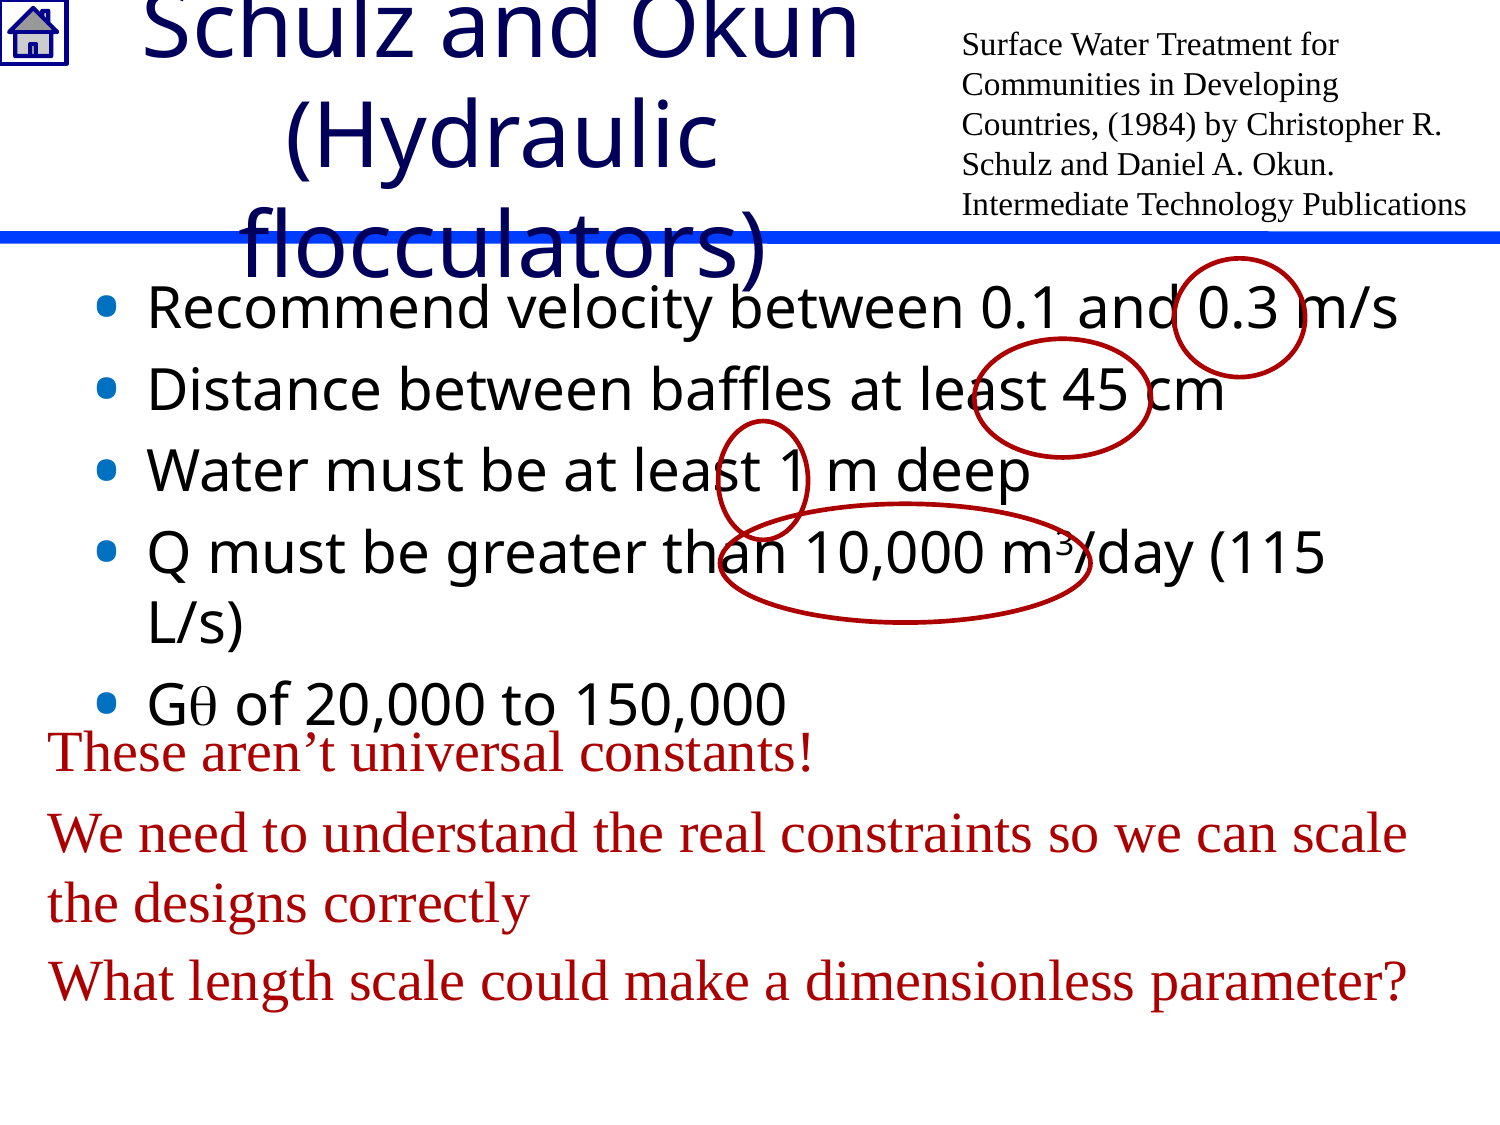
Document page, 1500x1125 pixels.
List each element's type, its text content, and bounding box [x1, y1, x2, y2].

text_box These aren’t universal constants! [33, 705, 845, 786]
text_box [720, 503, 1091, 623]
list Recommend velocity between 0.1 and 0.3 m/s Distance between baffles at least 45 cm Water must be at least 1 m deep Q must be greater than 10,000 m3/day (115 L/s) Gq of 20,000 to 150,000 [74, 262, 1426, 786]
text_box Surface Water Treatment for Communities in Developing Countries, (1984) by Christopher R. Schulz and Daniel A. Okun. Intermediate Technology Publications [946, 15, 1497, 230]
text_box What length scale could make a dimensionless parameter? [33, 934, 1463, 1020]
title Schulz and Okun (Hydraulic flocculators) [33, 37, 946, 225]
text_box We need to understand the real constraints so we can scale the designs correctly [33, 786, 1430, 934]
text_box [974, 338, 1151, 458]
text_box [1174, 258, 1306, 378]
text_box [718, 421, 809, 534]
